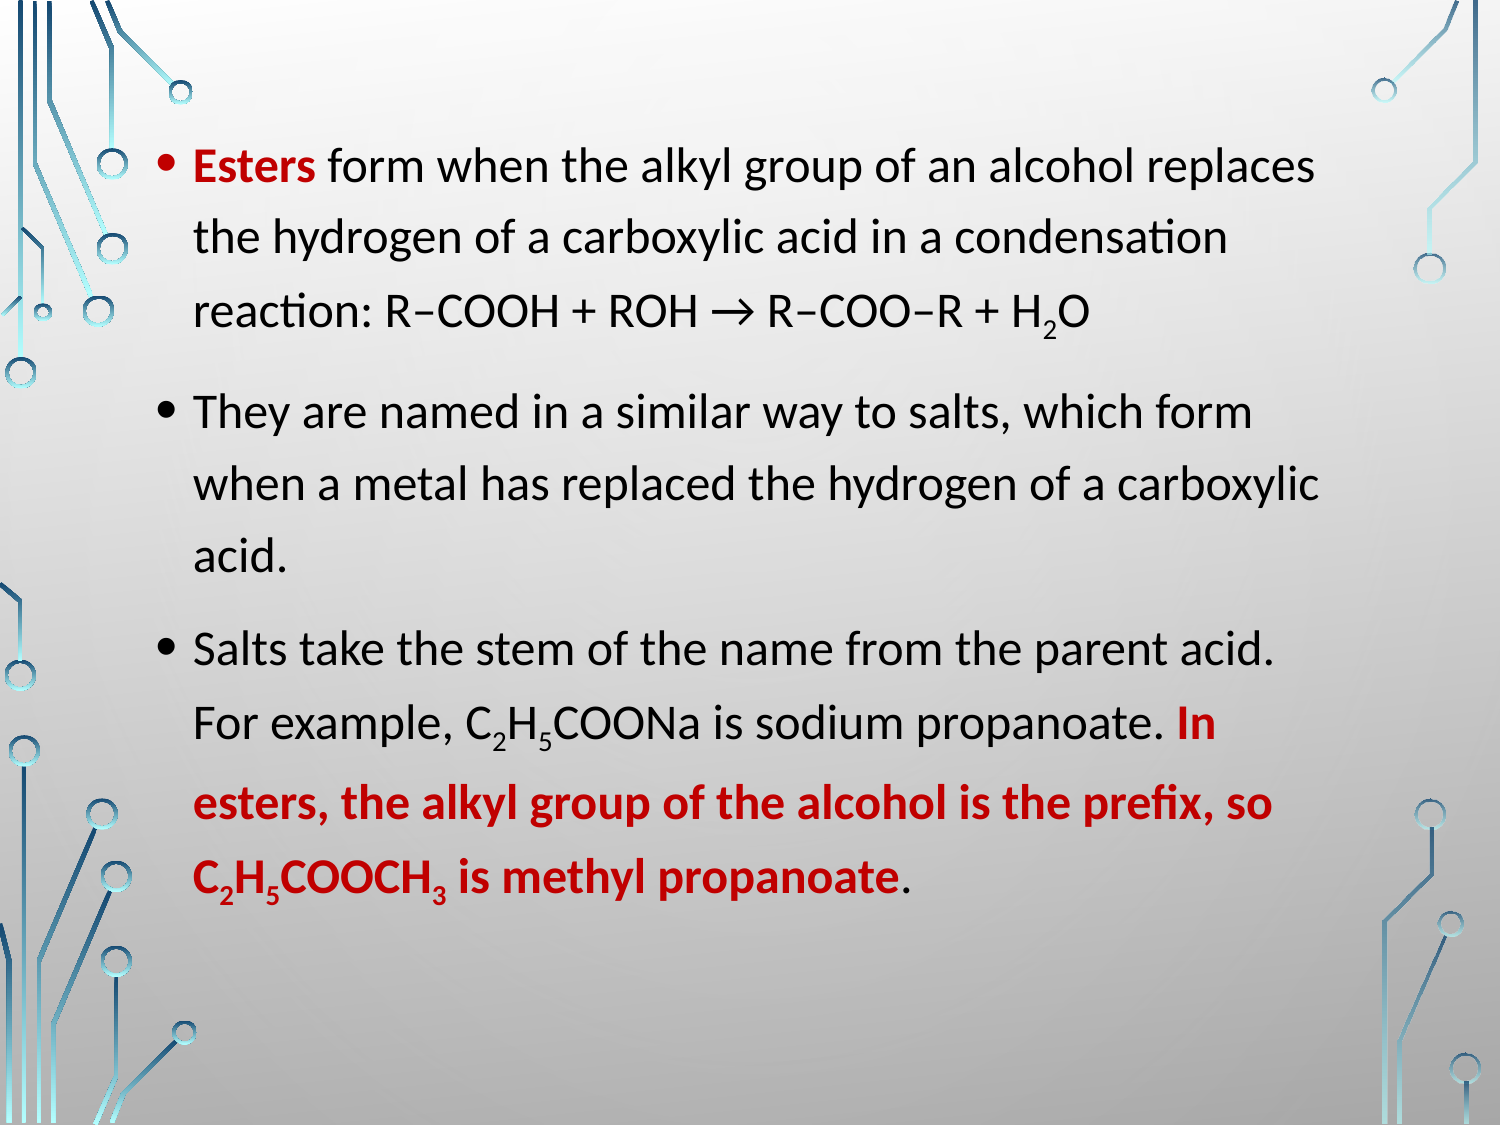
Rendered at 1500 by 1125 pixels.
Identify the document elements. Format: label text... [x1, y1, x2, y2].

list Esters form when the alkyl group of an alcohol replaces the hydrogen of a carboxylic acid in a condensation reaction: R–COOH + ROH → R–COO–R + H2O They are named in a similar way to salts, which form when a metal has replaced the hydrogen of a carboxylic acid. Salts take the stem of the name from the parent acid. For example, C2H5COONa is sodium propanoate. In esters, the alkyl group of the alcohol is the prefix, so C2H5COOCH3 is methyl propanoate. [140, 112, 1360, 950]
